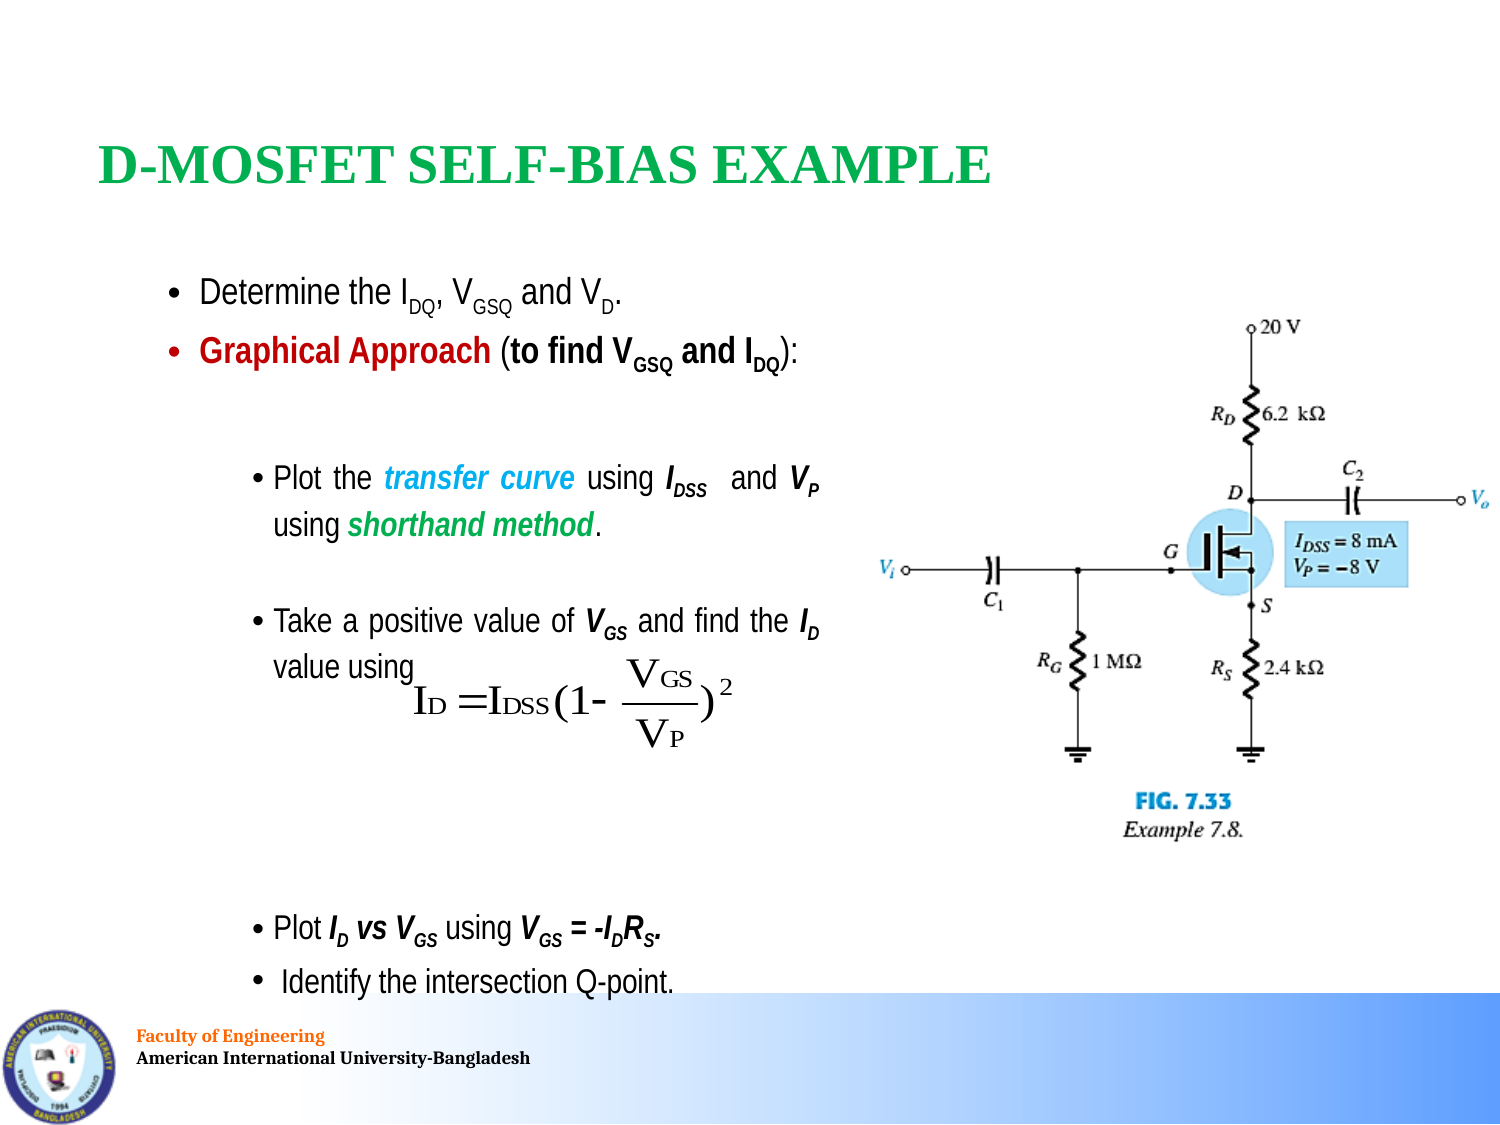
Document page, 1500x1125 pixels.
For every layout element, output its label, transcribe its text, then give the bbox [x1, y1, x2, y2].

picture [870, 306, 1500, 849]
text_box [404, 647, 743, 757]
title D-MOSFET SELF-BIAS EXAMPLE [70, 111, 1302, 212]
list Determine the IDQ, VGSQ and VD. Graphical Approach (to find VGSQ and IDQ): Plot the transfer curve using IDSS and VP using shorthand method. Take a positive value of VGS and find the ID value using Plot ID vs VGS using VGS = -IDRS. Identify the intersection Q-point. [152, 259, 835, 930]
picture [0, 1007, 119, 1125]
